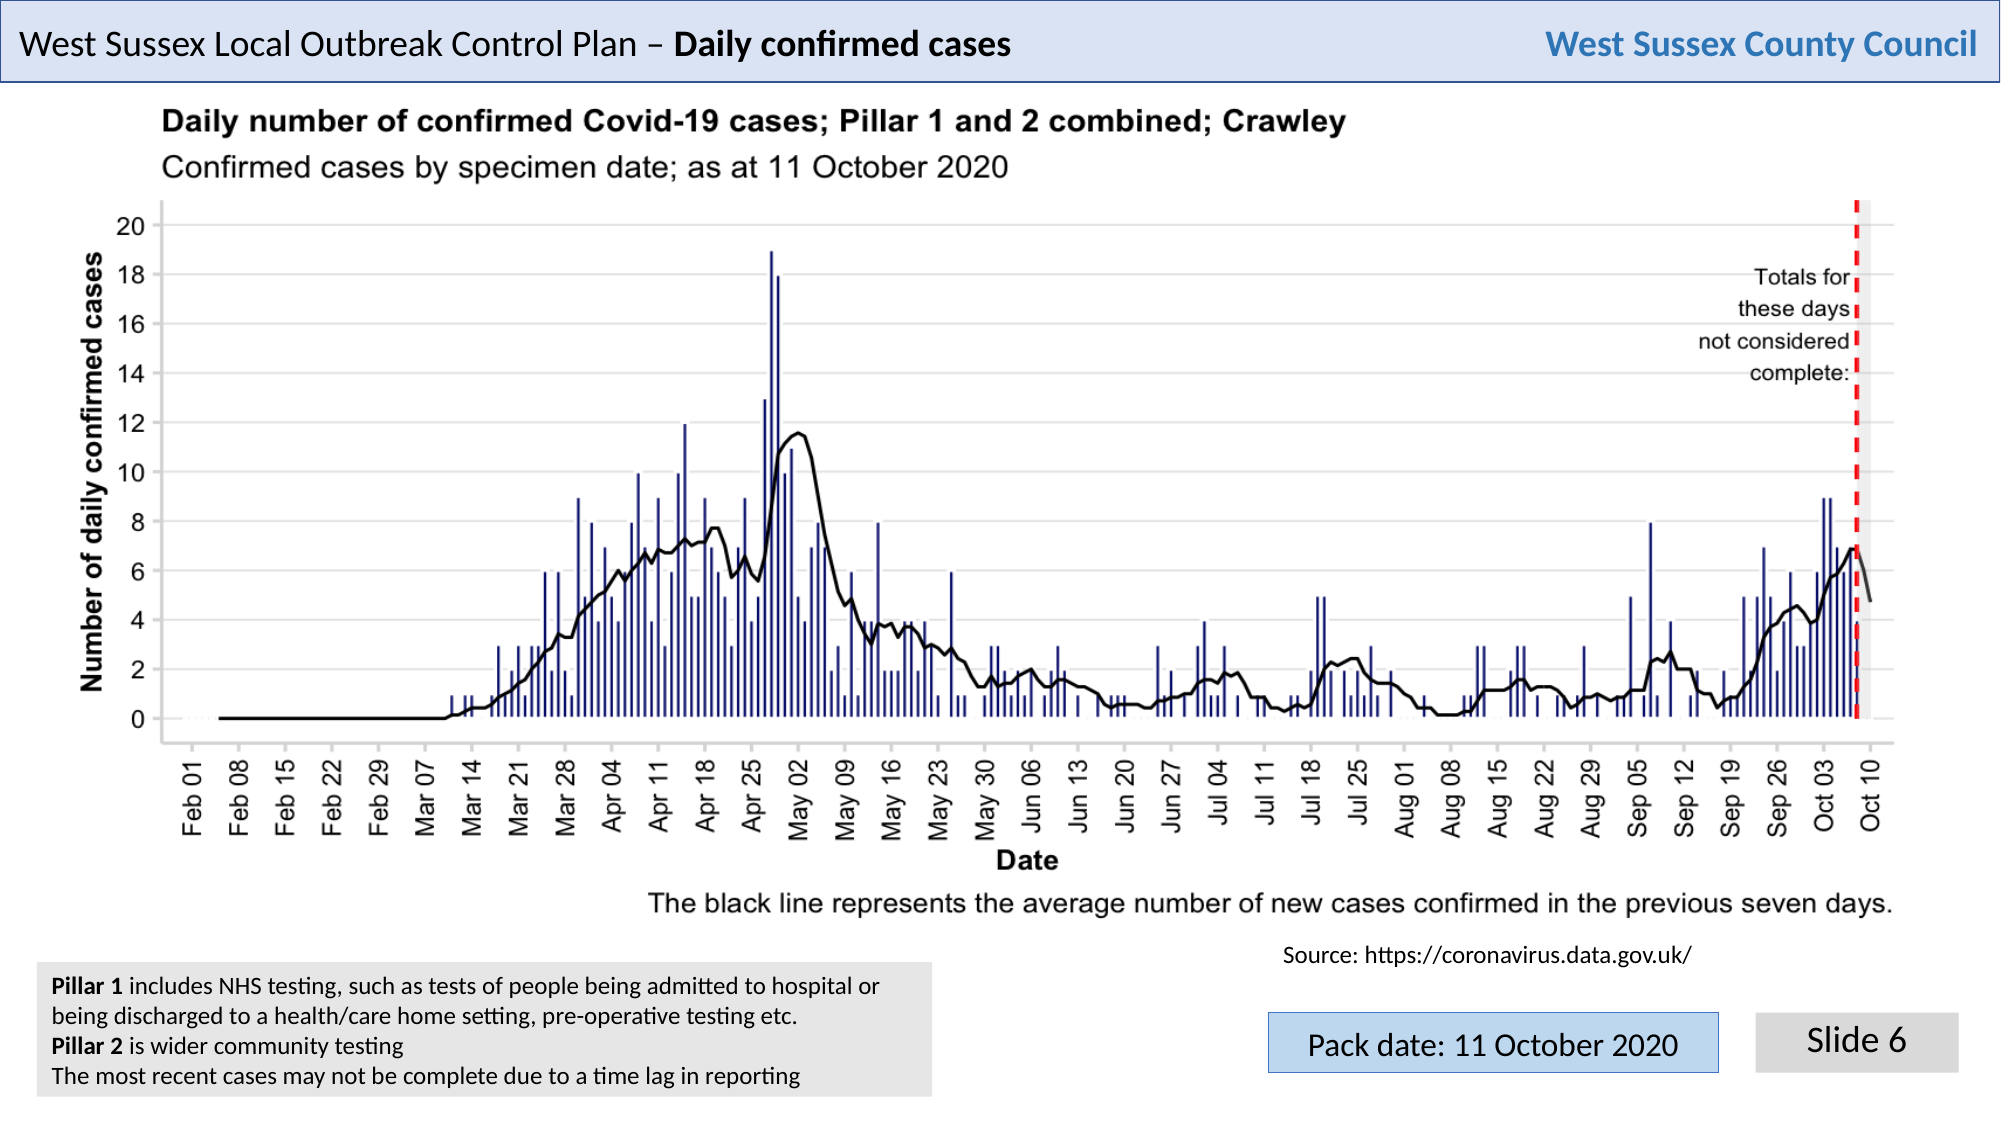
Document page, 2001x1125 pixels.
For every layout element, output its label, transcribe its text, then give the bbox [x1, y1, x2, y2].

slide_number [1268, 1012, 1719, 1073]
picture [63, 91, 1912, 935]
list Slide 6 [1755, 1012, 1959, 1073]
list Source: https://coronavirus.data.gov.uk/ [1268, 935, 1912, 995]
